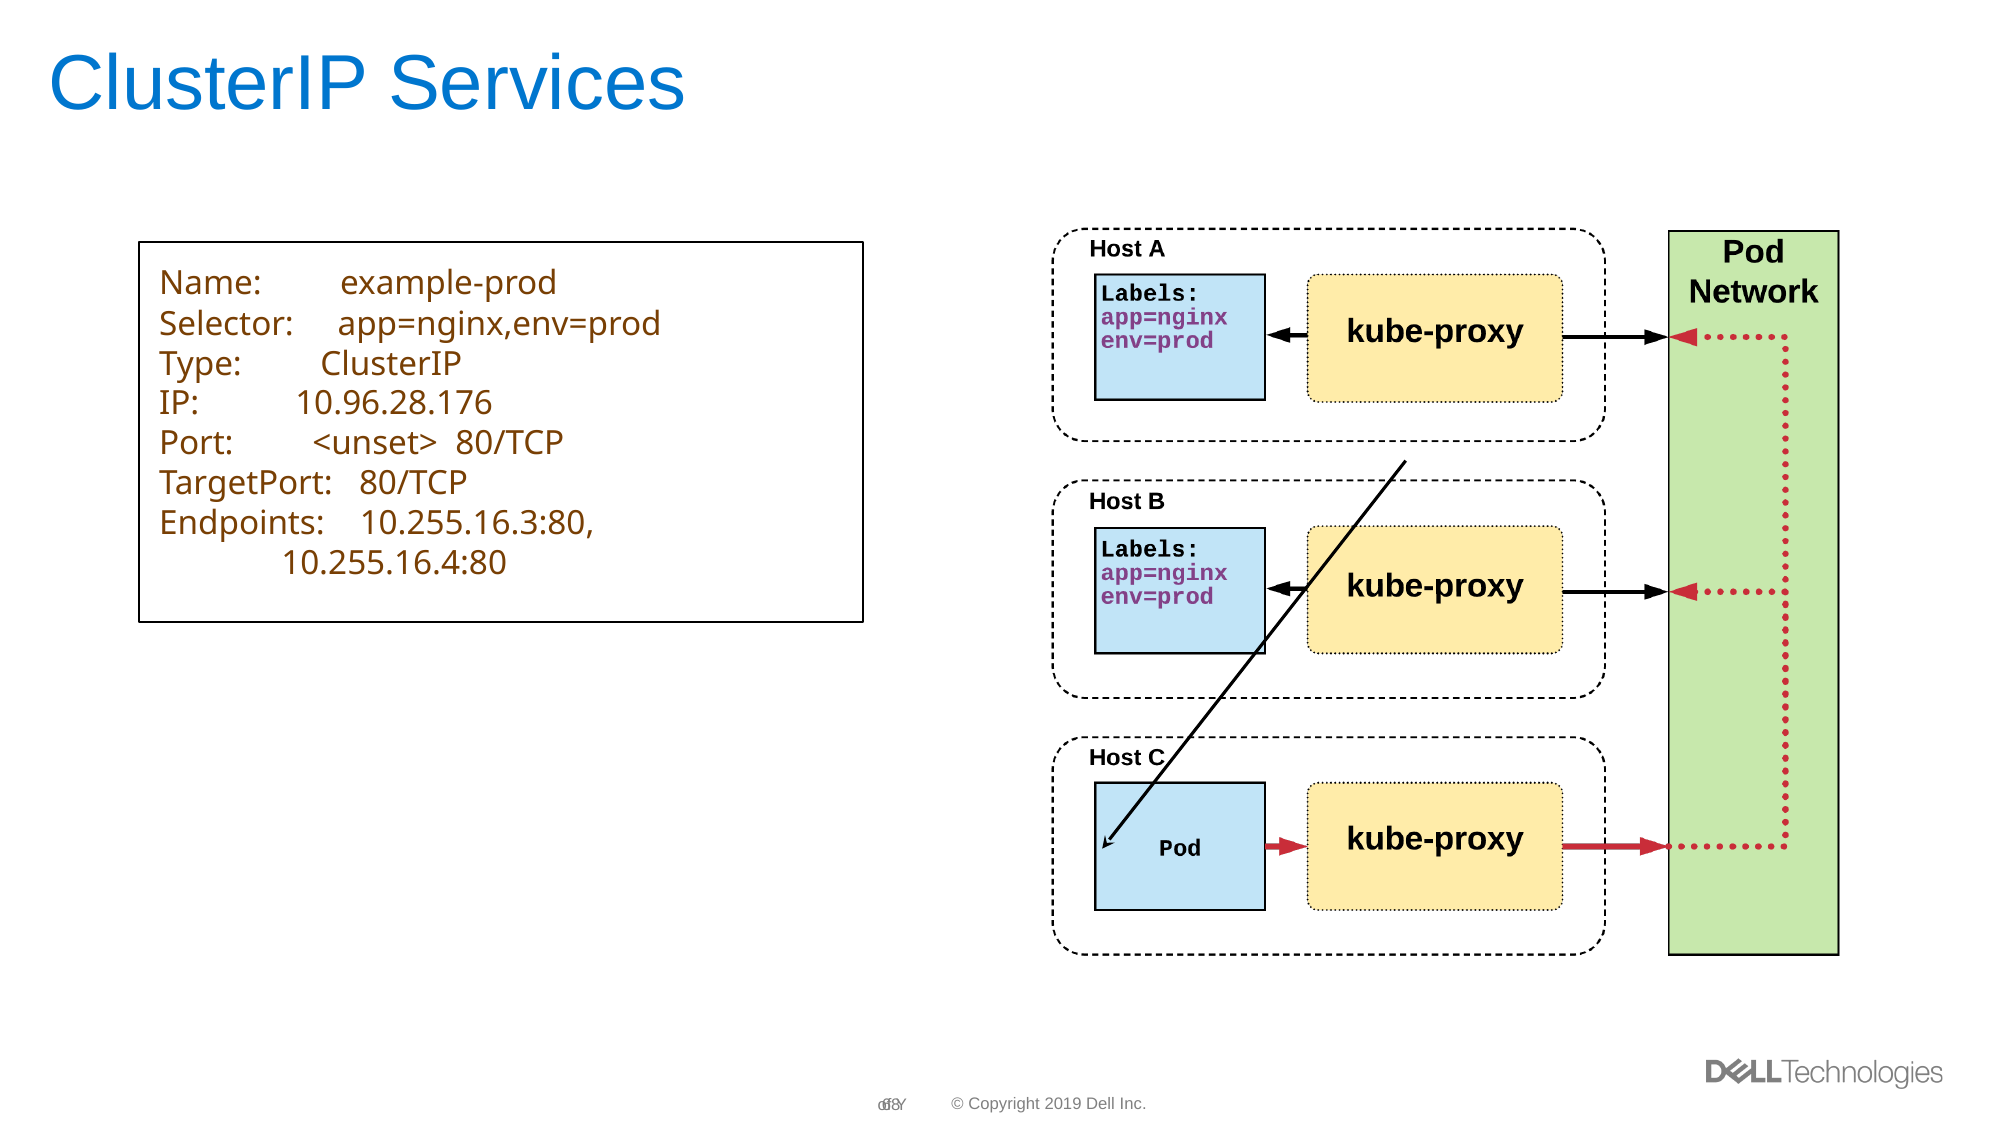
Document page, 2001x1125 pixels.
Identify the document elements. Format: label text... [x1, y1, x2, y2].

picture [1706, 1058, 1943, 1089]
picture [1010, 186, 1881, 997]
text_box Name: example-prod Selector: app=nginx,env=prod Type: ClusterIP IP: 10.96.28.176 Port: <unset> 80/TCP TargetPort: 80/TCP Endpoints: 10.255.16.3:80, 10.255.16.4:80 [139, 241, 864, 623]
title ClusterIP Services [48, 42, 1924, 231]
